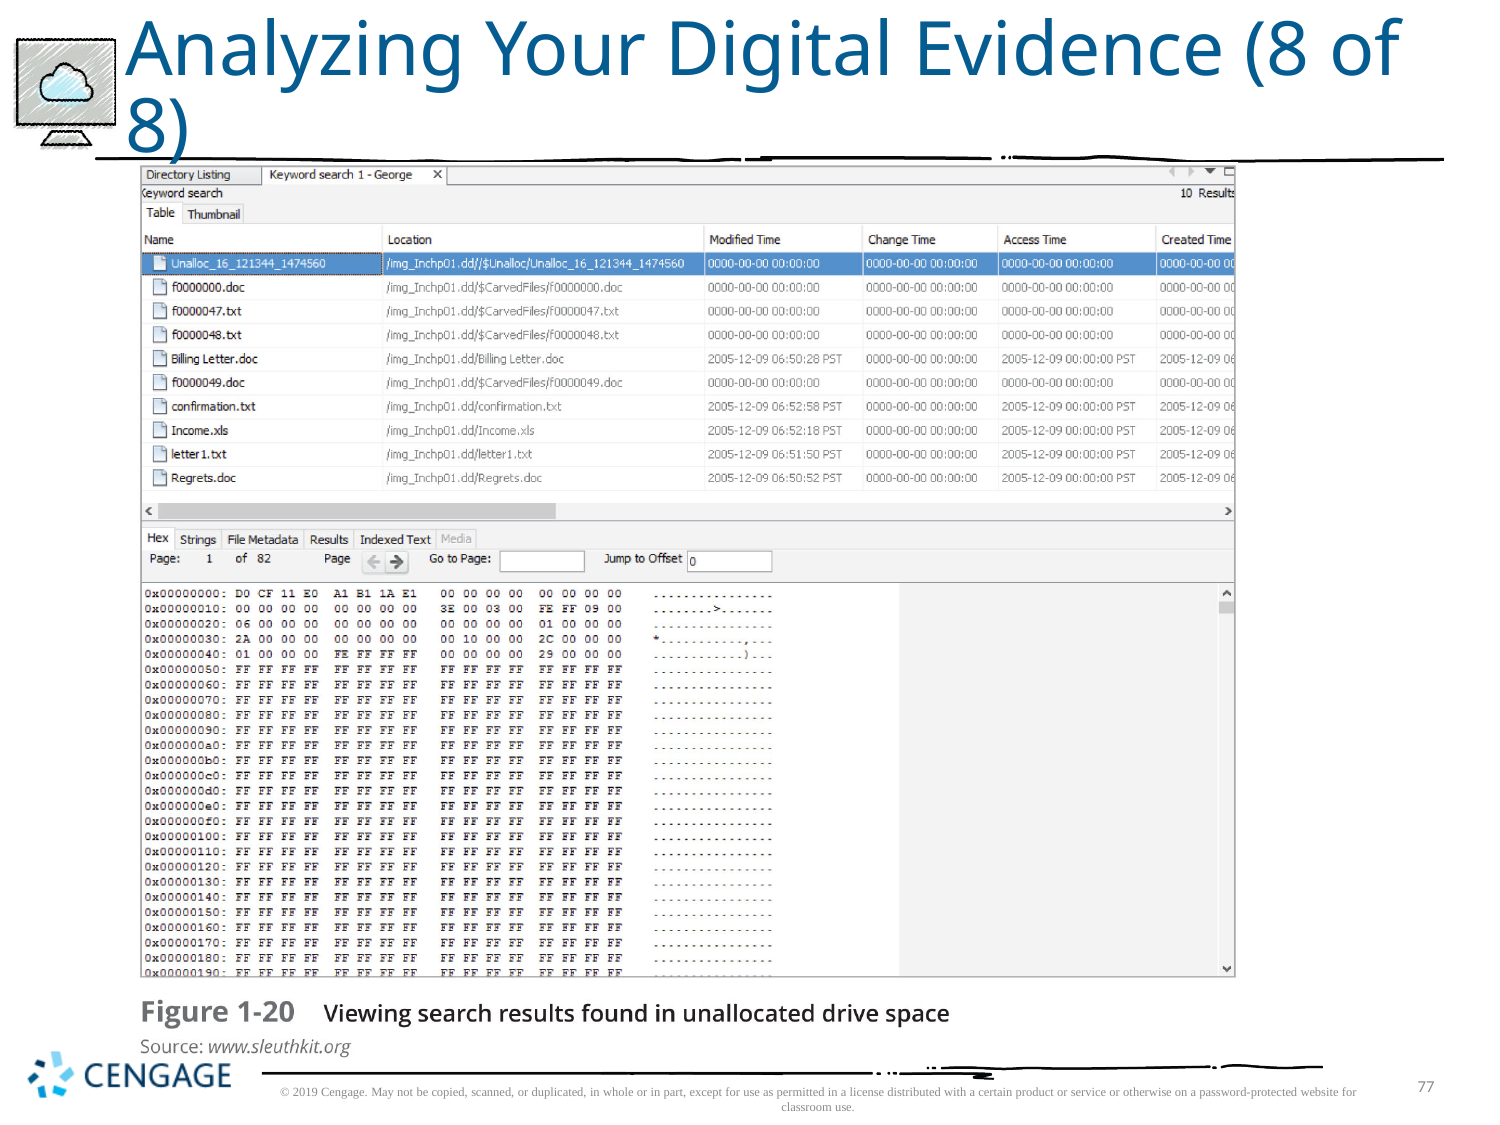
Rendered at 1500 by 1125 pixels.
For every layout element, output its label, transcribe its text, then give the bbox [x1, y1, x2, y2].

picture [261, 1064, 1323, 1079]
title Analyzing Your Digital Evidence (8 of 8) [125, 52, 1442, 130]
picture [95, 155, 1444, 163]
picture [12, 36, 117, 151]
footer © 2019 Cengage. May not be copied, scanned, or duplicated, in whole or in part, except for use as permitted in a license distributed with a certain product or service or otherwise on a password-protected website for classroom use. [261, 1079, 1375, 1120]
picture [7, 1037, 244, 1111]
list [137, 162, 1238, 1060]
